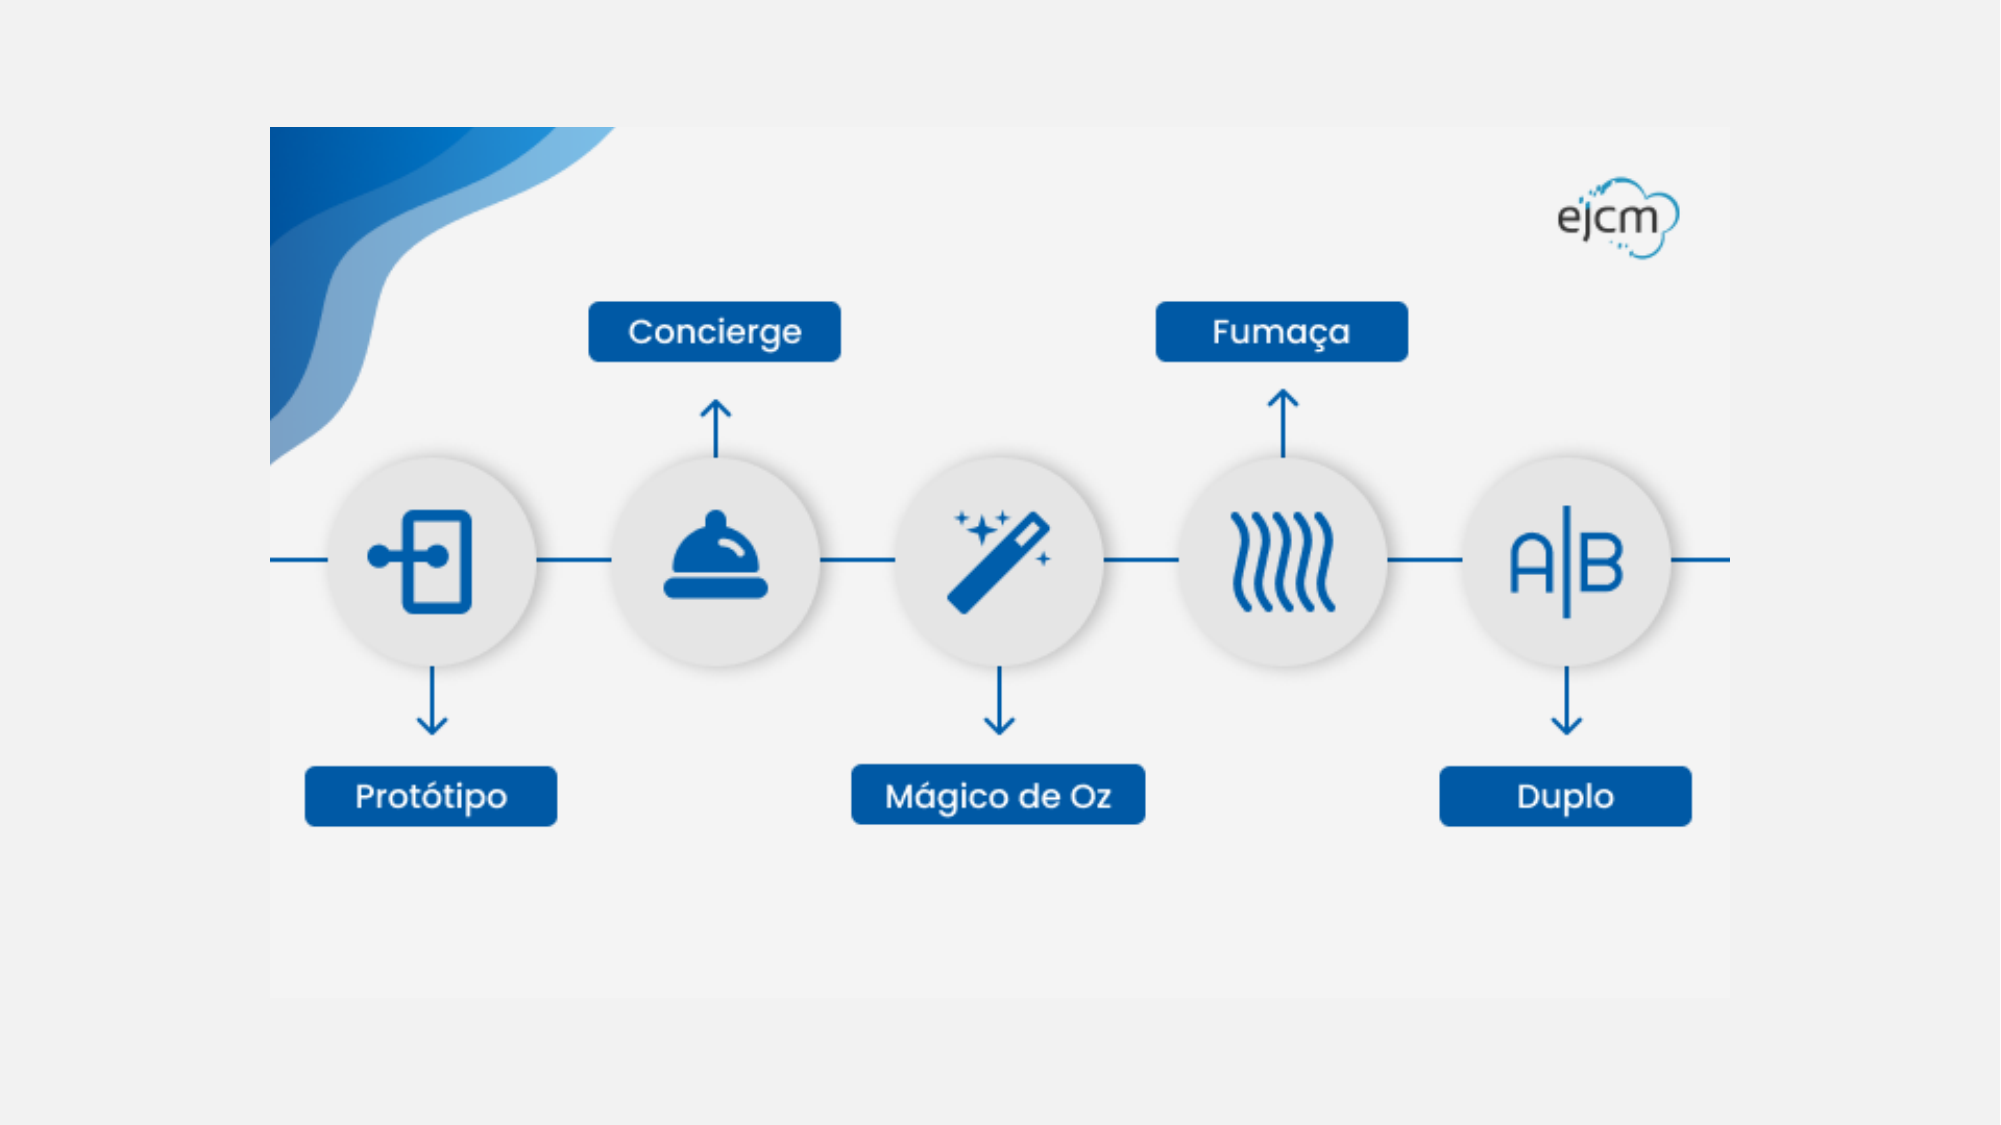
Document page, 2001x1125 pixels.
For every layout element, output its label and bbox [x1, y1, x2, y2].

picture [270, 126, 1730, 998]
